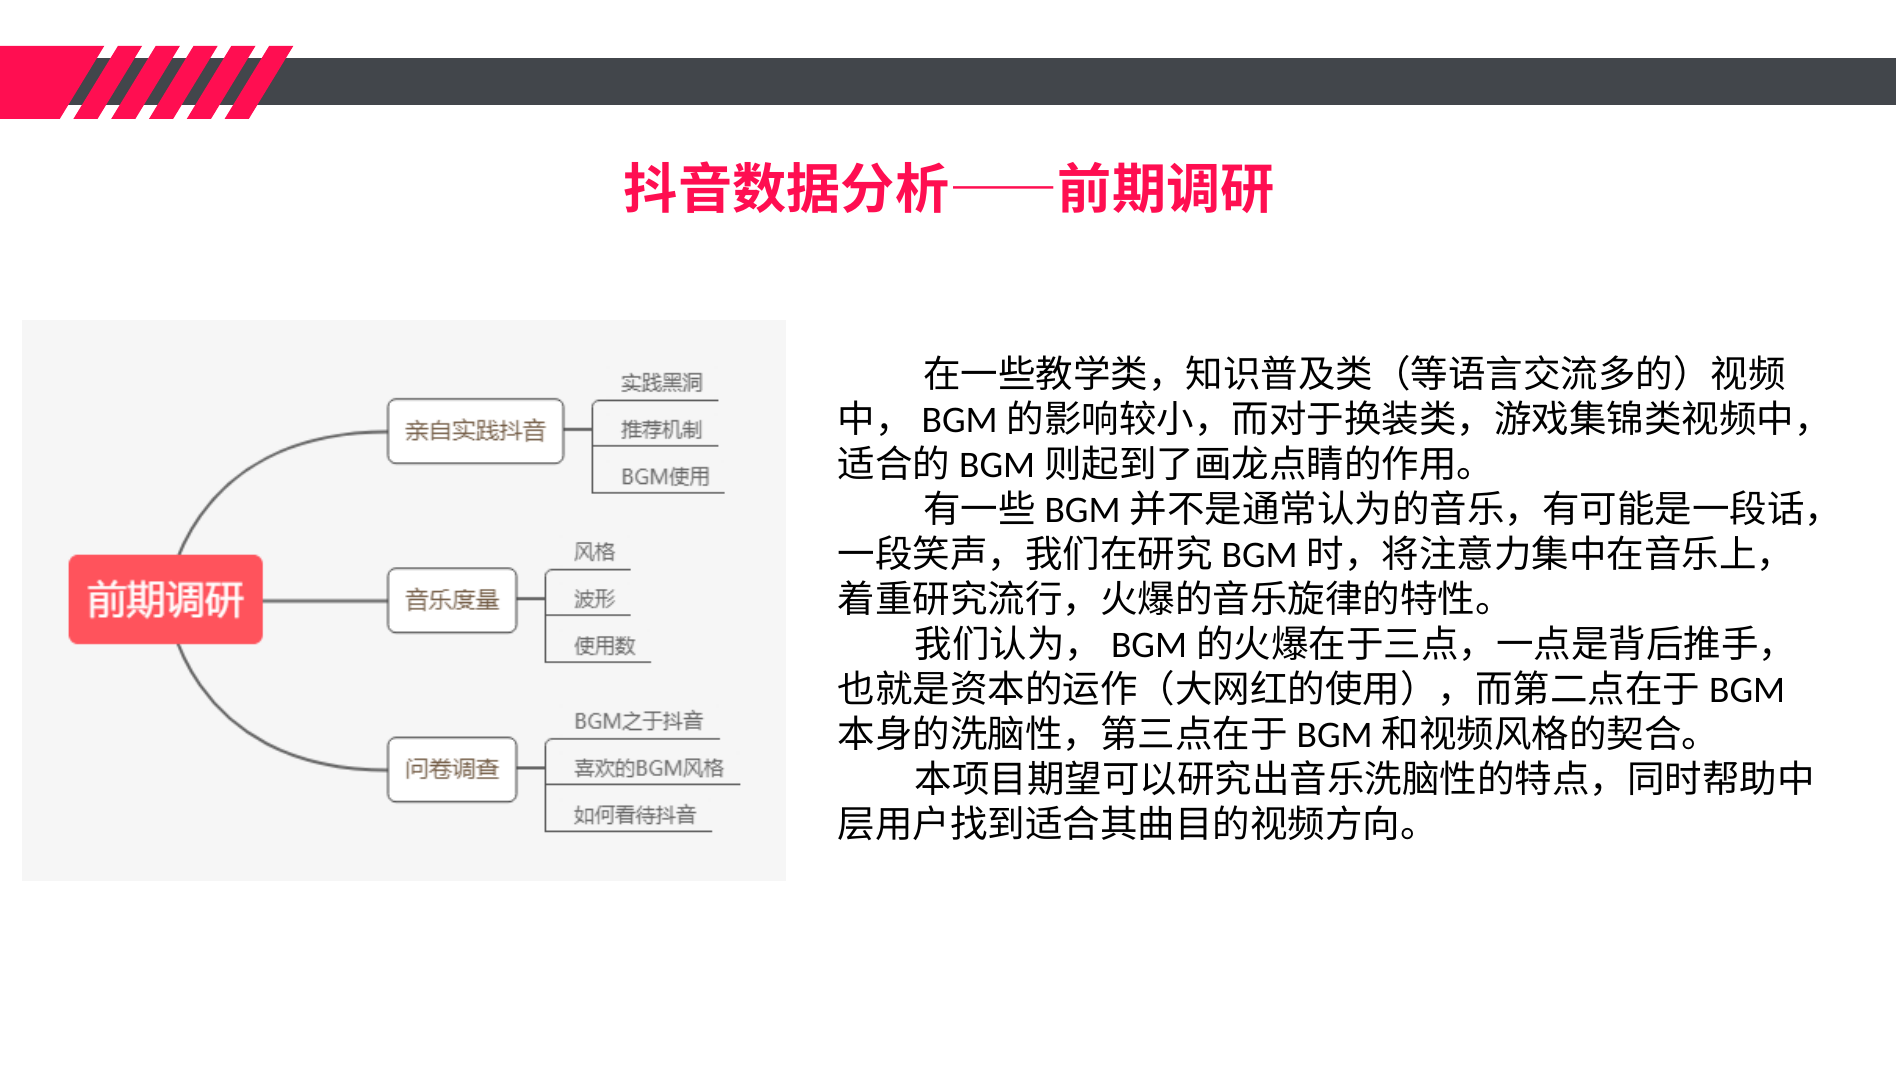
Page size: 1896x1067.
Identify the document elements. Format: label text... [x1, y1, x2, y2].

text_box [220, 58, 261, 106]
text_box [73, 45, 143, 119]
text_box [224, 45, 294, 119]
text_box [111, 45, 180, 119]
text_box [258, 58, 1896, 106]
text_box [144, 58, 185, 106]
text_box [69, 58, 109, 106]
text_box [107, 58, 147, 106]
text_box 抖音数据分析——前期调研 [456, 144, 1443, 220]
text_box [0, 45, 105, 119]
picture [22, 320, 786, 881]
text_box [148, 45, 218, 119]
text_box [182, 58, 223, 106]
text_box [186, 45, 256, 119]
text_box 在一些教学类，知识普及类（等语言交流多的）视频中，BGM的影响较小，而对于换装类，游戏集锦类视频中，适合的BGM则起到了画龙点睛的作用。 有一些BGM并不是通常认为的音乐，有可能是一段话，一段笑声，我们在研究BGM时，将注意力集中在音乐上，着重研究流行，火爆的音乐旋律的特性。 我们认为，BGM的火爆在于三点，一点是背后推手，也就是资本的运作（大网红的使用），而第二点在于BGM本身的洗脑性，第三点在于BGM和视频风格的契合。 本项目期望可以研究出音乐洗脑性的特点，同时帮助中层用户找到适合其曲目的视频方向。 [822, 342, 1830, 853]
